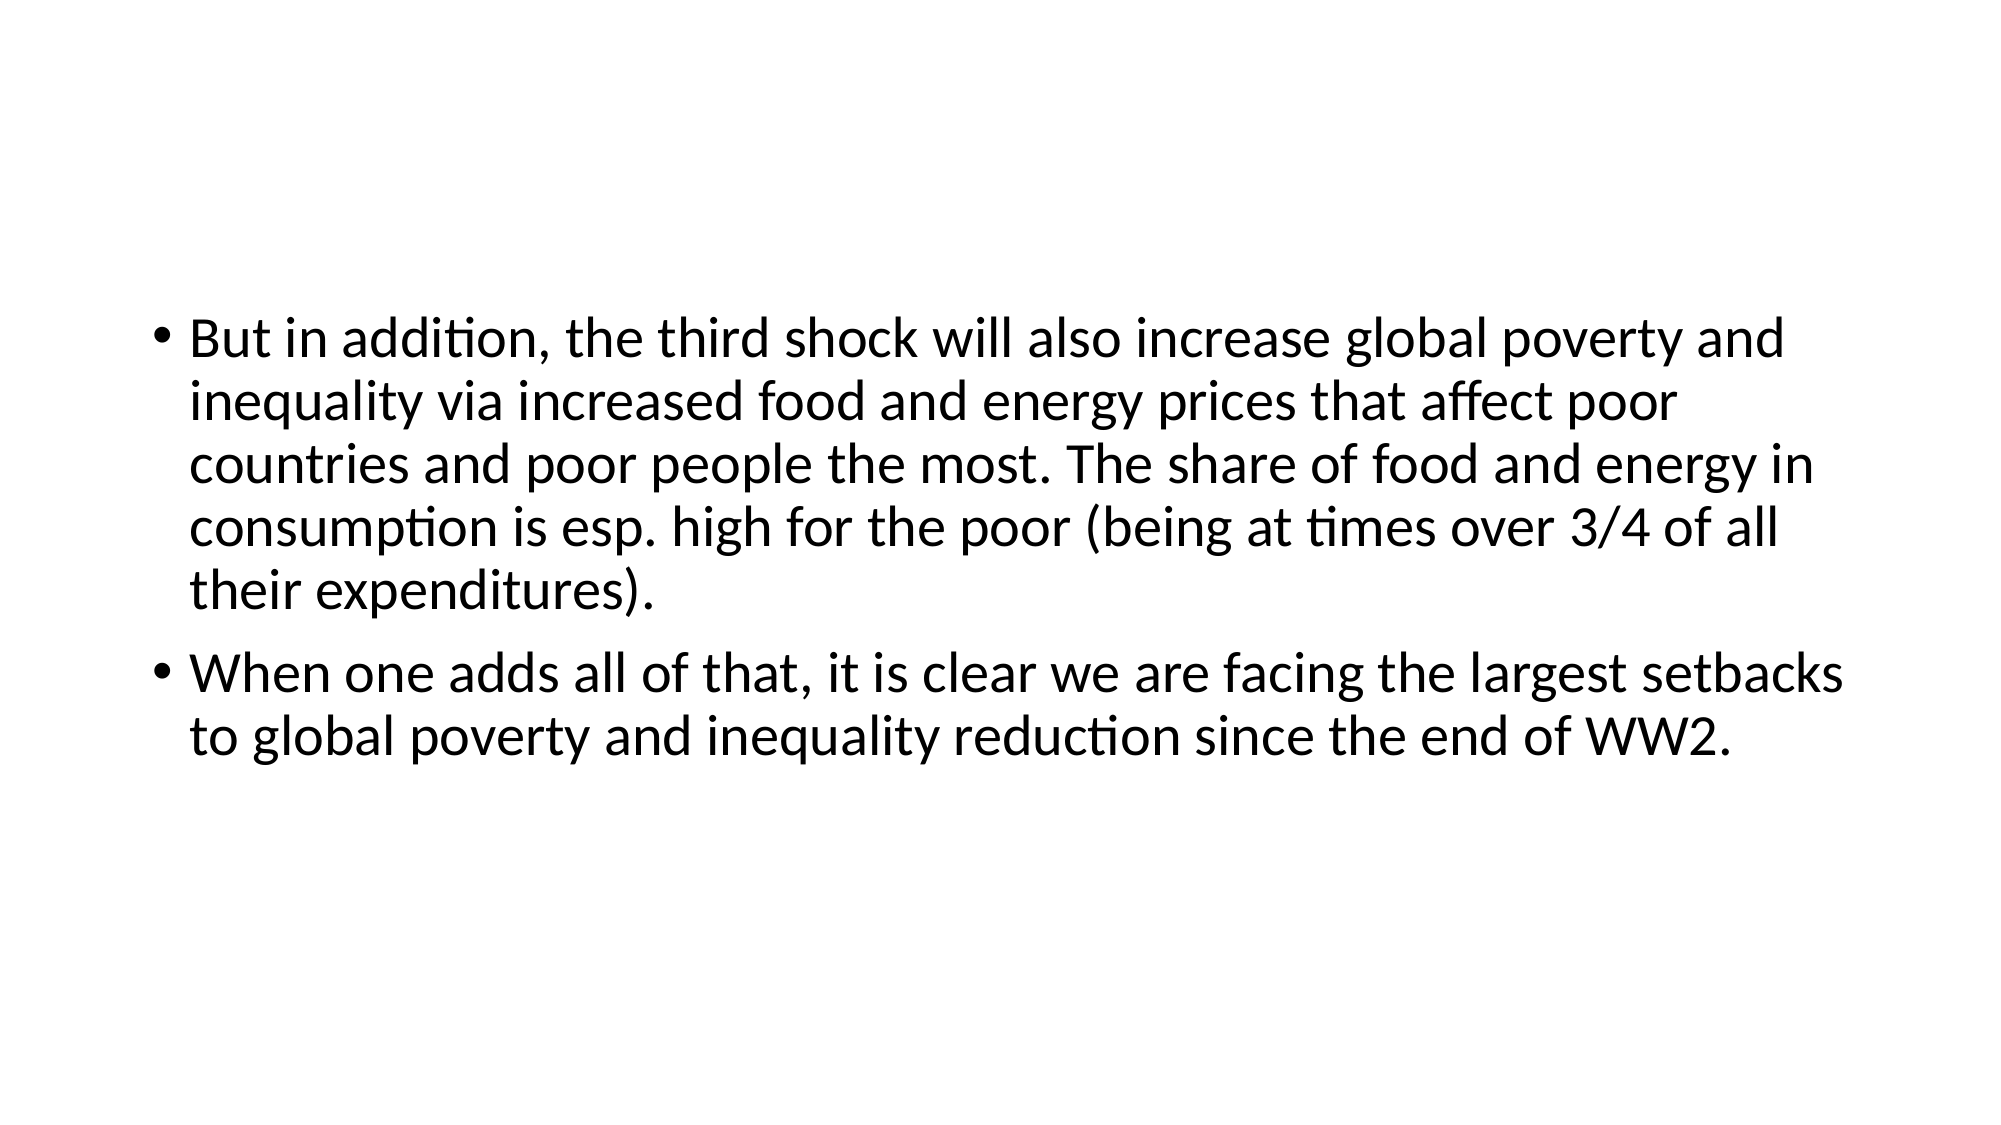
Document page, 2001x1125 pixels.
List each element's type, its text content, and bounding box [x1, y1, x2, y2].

list But in addition, the third shock will also increase global poverty and inequality via increased food and energy prices that affect poor countries and poor people the most. The share of food and energy in consumption is esp. high for the poor (being at times over 3/4 of all their expenditures). When one adds all of that, it is clear we are facing the largest setbacks to global poverty and inequality reduction since the end of WW2. [137, 299, 1863, 1014]
